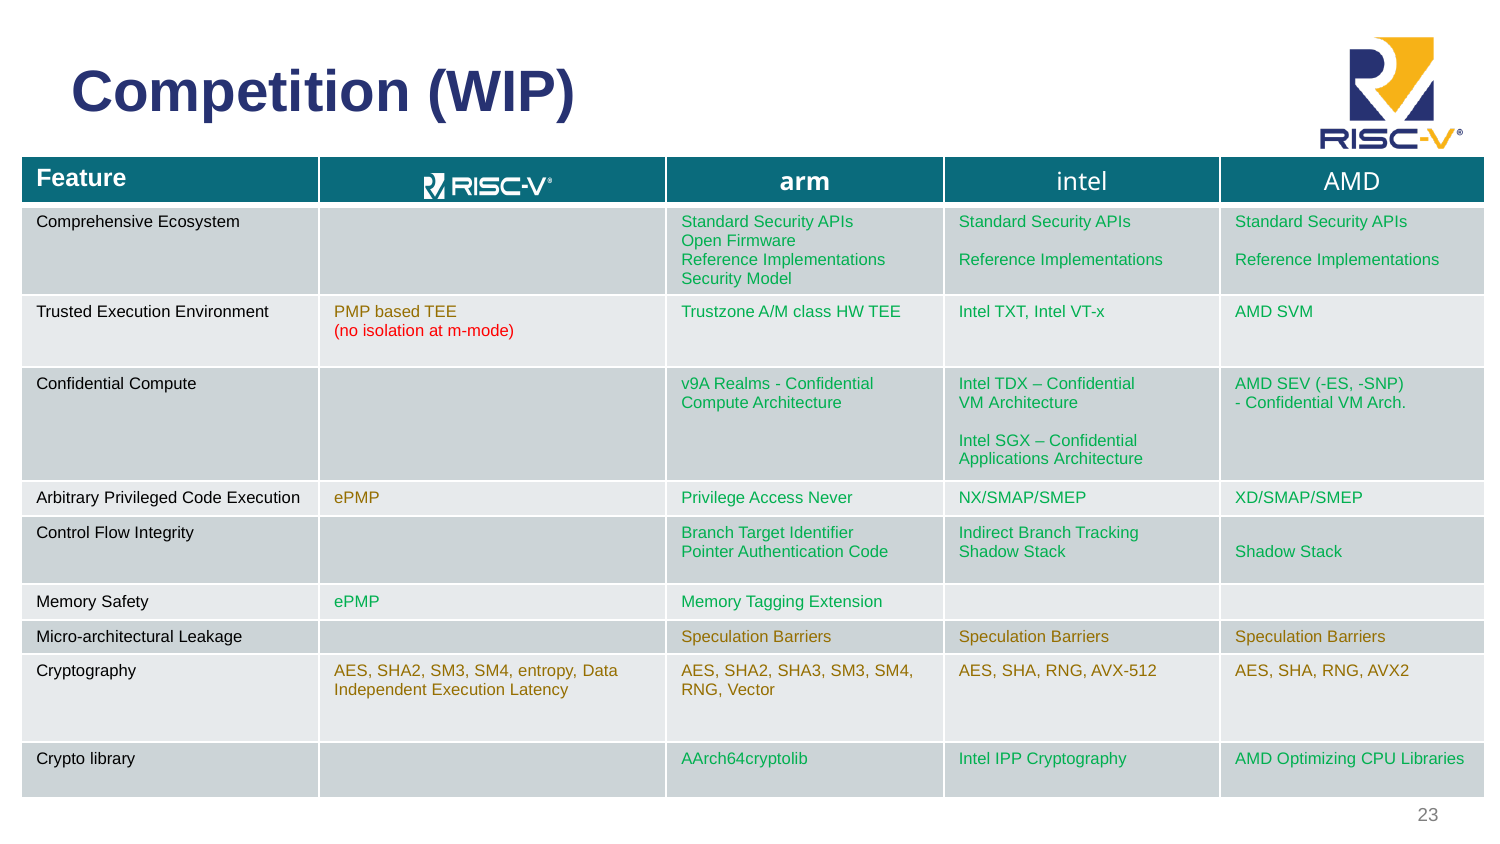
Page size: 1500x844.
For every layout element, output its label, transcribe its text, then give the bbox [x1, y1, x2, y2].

table_cell Shadow Stack [1221, 517, 1484, 583]
table_cell AMD SEV (-ES, -SNP) - Confidential VM Arch. [1221, 368, 1484, 480]
table_cell AMD SVM [1221, 296, 1484, 366]
table_cell AES, SHA2, SM3, SM4, entropy, Data Independent Execution Latency [320, 655, 665, 741]
table_cell AES, SHA, RNG, AVX2 [1221, 655, 1484, 741]
table_cell Standard Security APIs Open Firmware Reference Implementations Security Model [667, 208, 943, 294]
table_cell AMD Optimizing CPU Libraries [1221, 743, 1484, 797]
table_cell [320, 621, 665, 653]
table_cell Cryptography [22, 655, 318, 741]
table_cell Intel TDX – Confidential VM Architecture Intel SGX – Confidential Applications Architecture [945, 368, 1219, 480]
slide_number 23 [1100, 793, 1450, 831]
table_cell Micro-architectural Leakage [22, 621, 318, 653]
table_cell PMP based TEE (no isolation at m-mode) [320, 296, 665, 366]
table_cell Confidential Compute [22, 368, 318, 480]
table_header Feature [22, 157, 318, 202]
table_cell Branch Target Identifier Pointer Authentication Code [667, 517, 943, 583]
table_cell NX/SMAP/SMEP [945, 482, 1219, 515]
table_cell Standard Security APIs Reference Implementations [1221, 208, 1484, 294]
picture [1320, 37, 1463, 149]
table_cell Speculation Barriers [667, 621, 943, 653]
table_cell Memory Tagging Extension [667, 585, 943, 619]
table_header AMD [1221, 157, 1484, 202]
table_cell Intel TXT, Intel VT-x [945, 296, 1219, 366]
table_cell Indirect Branch Tracking Shadow Stack [945, 517, 1219, 583]
table_cell Speculation Barriers [945, 621, 1219, 653]
table_cell Standard Security APIs Reference Implementations [945, 208, 1219, 294]
table_cell v9A Realms - Confidential Compute Architecture [667, 368, 943, 480]
title Competition (WIP) [60, 35, 1375, 148]
table_header [320, 157, 665, 202]
table_cell Memory Safety [22, 585, 318, 619]
table_cell Speculation Barriers [1221, 621, 1484, 653]
table_cell Control Flow Integrity [22, 517, 318, 583]
table_header intel [945, 157, 1219, 202]
table_cell [320, 517, 665, 583]
table_cell [320, 368, 665, 480]
picture [424, 173, 553, 199]
table_cell [320, 208, 665, 294]
table_cell [1221, 585, 1484, 619]
table_cell Trusted Execution Environment [22, 296, 318, 366]
table_cell XD/SMAP/SMEP [1221, 482, 1484, 515]
table_cell [320, 743, 665, 797]
table_cell AES, SHA2, SHA3, SM3, SM4, RNG, Vector [667, 655, 943, 741]
table_cell Crypto library [22, 743, 318, 797]
table_cell Intel IPP Cryptography [945, 743, 1219, 797]
table_cell Arbitrary Privileged Code Execution [22, 482, 318, 515]
table_cell Trustzone A/M class HW TEE [667, 296, 943, 366]
table_cell AArch64cryptolib [667, 743, 943, 797]
table_cell ePMP [320, 482, 665, 515]
table_cell Comprehensive Ecosystem [22, 208, 318, 294]
table_cell ePMP [320, 585, 665, 619]
table_cell AES, SHA, RNG, AVX-512 [945, 655, 1219, 741]
table_cell Privilege Access Never [667, 482, 943, 515]
table_cell [945, 585, 1219, 619]
table_header arm [667, 157, 943, 202]
